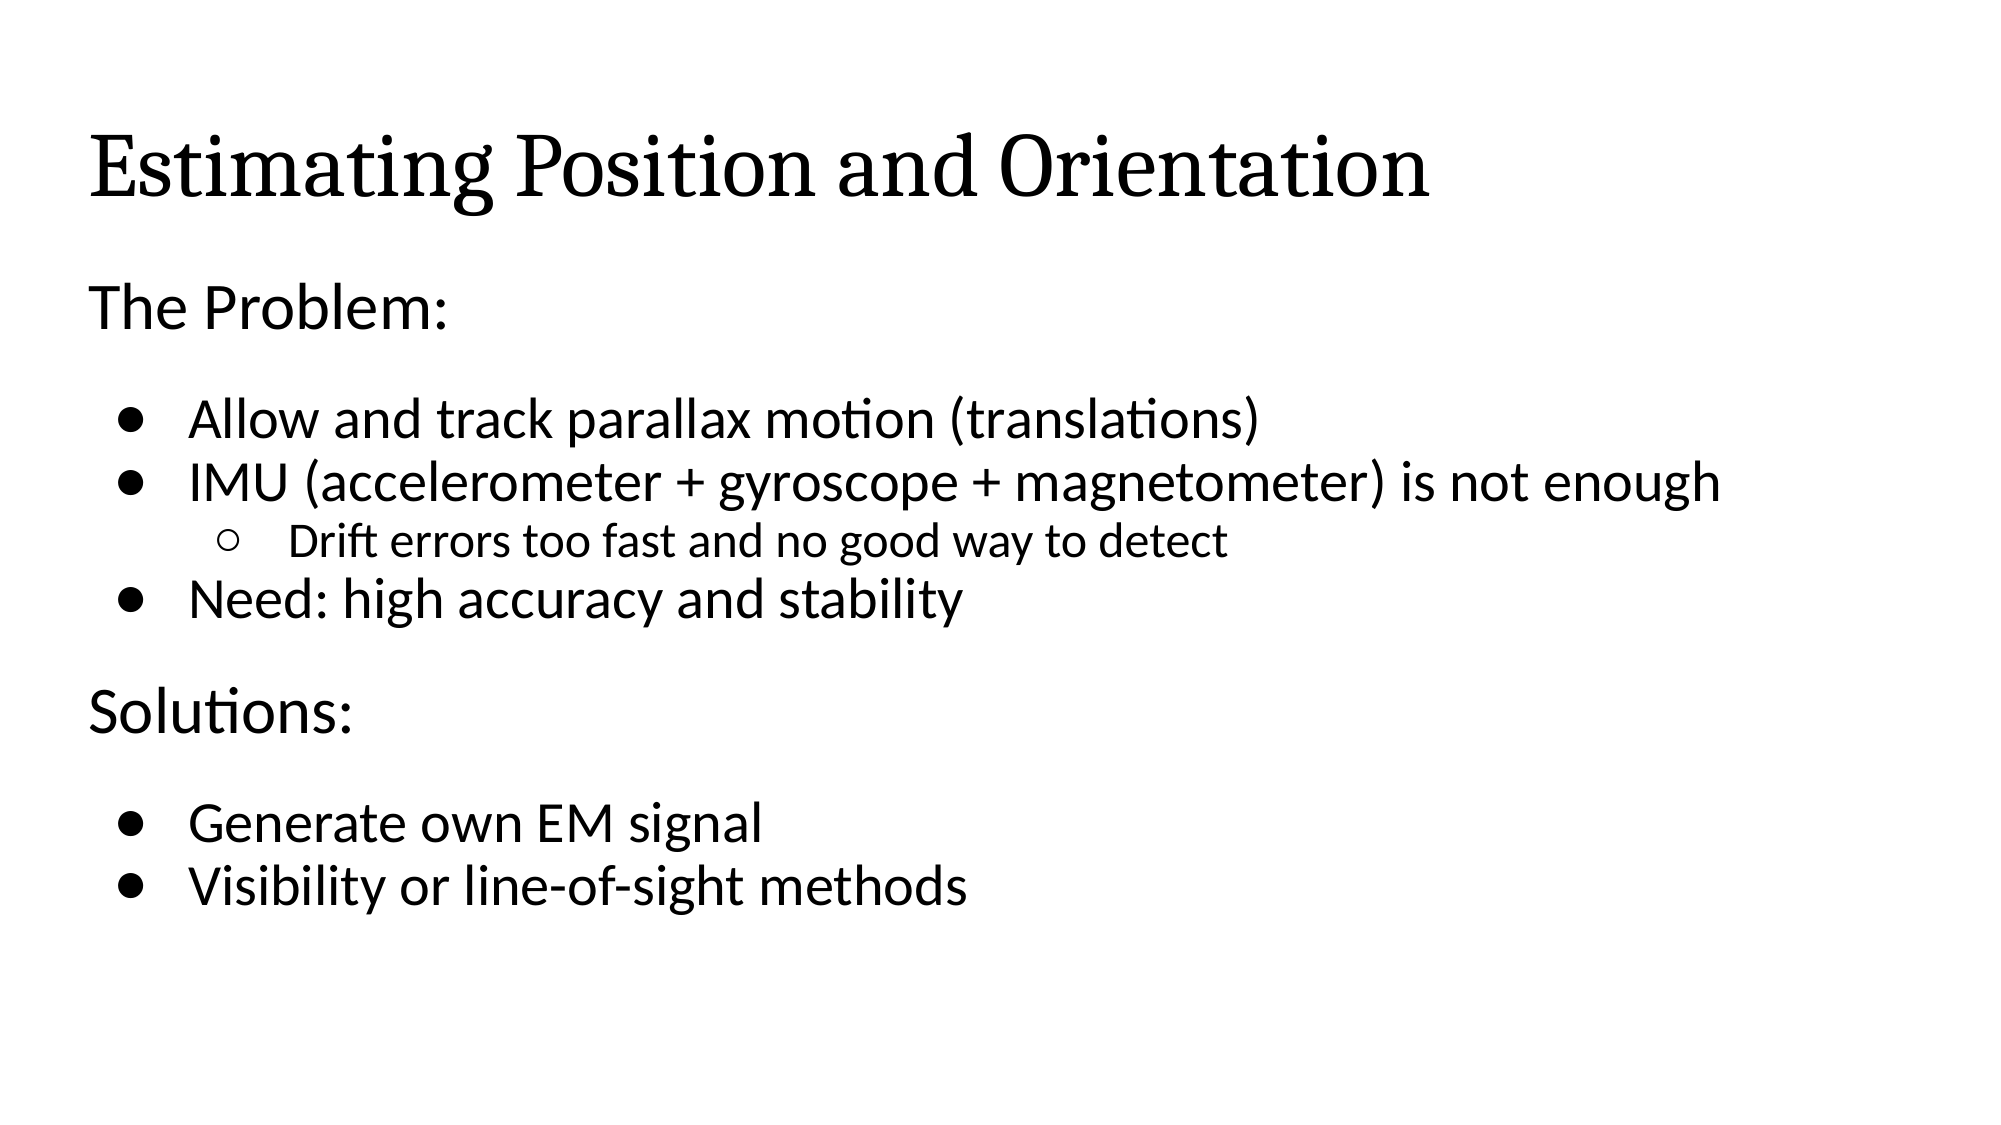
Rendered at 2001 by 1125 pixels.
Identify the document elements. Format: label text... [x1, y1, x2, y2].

title Estimating Position and Orientation [68, 97, 1932, 223]
list The Problem: Allow and track parallax motion (translations) IMU (accelerometer + gyroscope + magnetometer) is not enough Drift errors too fast and no good way to detect Need: high accuracy and stability Solutions: Generate own EM signal Visibility or line-of-sight methods [68, 252, 1932, 1000]
